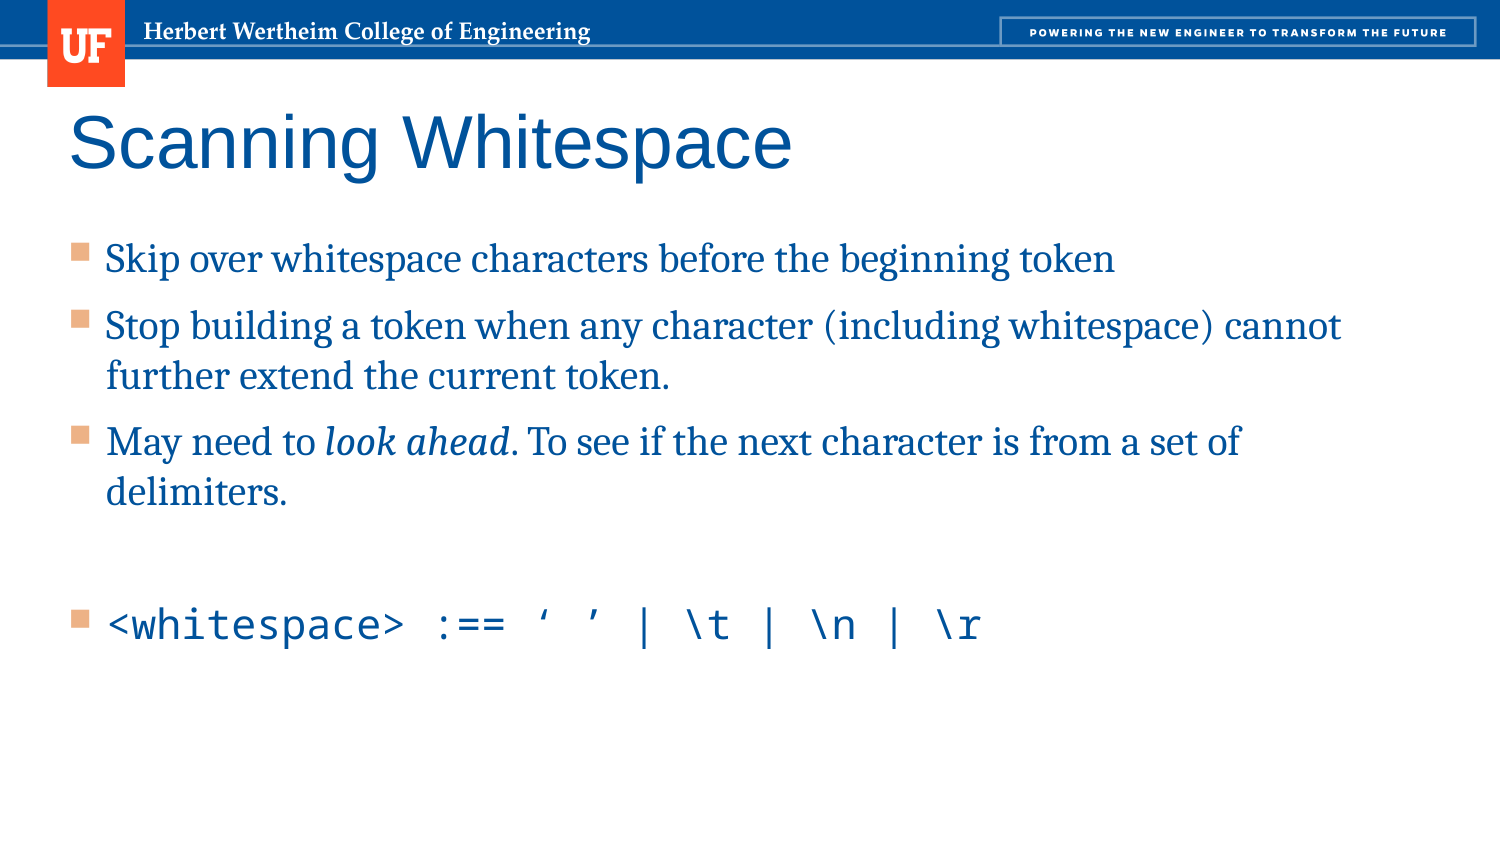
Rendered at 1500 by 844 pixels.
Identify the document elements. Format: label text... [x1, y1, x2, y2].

picture [0, 0, 1500, 87]
title Scanning Whitespace [53, 86, 1414, 223]
list Skip over whitespace characters before the beginning token Stop building a token when any character (including whitespace) cannot further extend the current token. May need to look ahead. To see if the next character is from a set of delimiters. <whitespace> :== ‘ ’ | \t | \n | \r [53, 223, 1447, 803]
